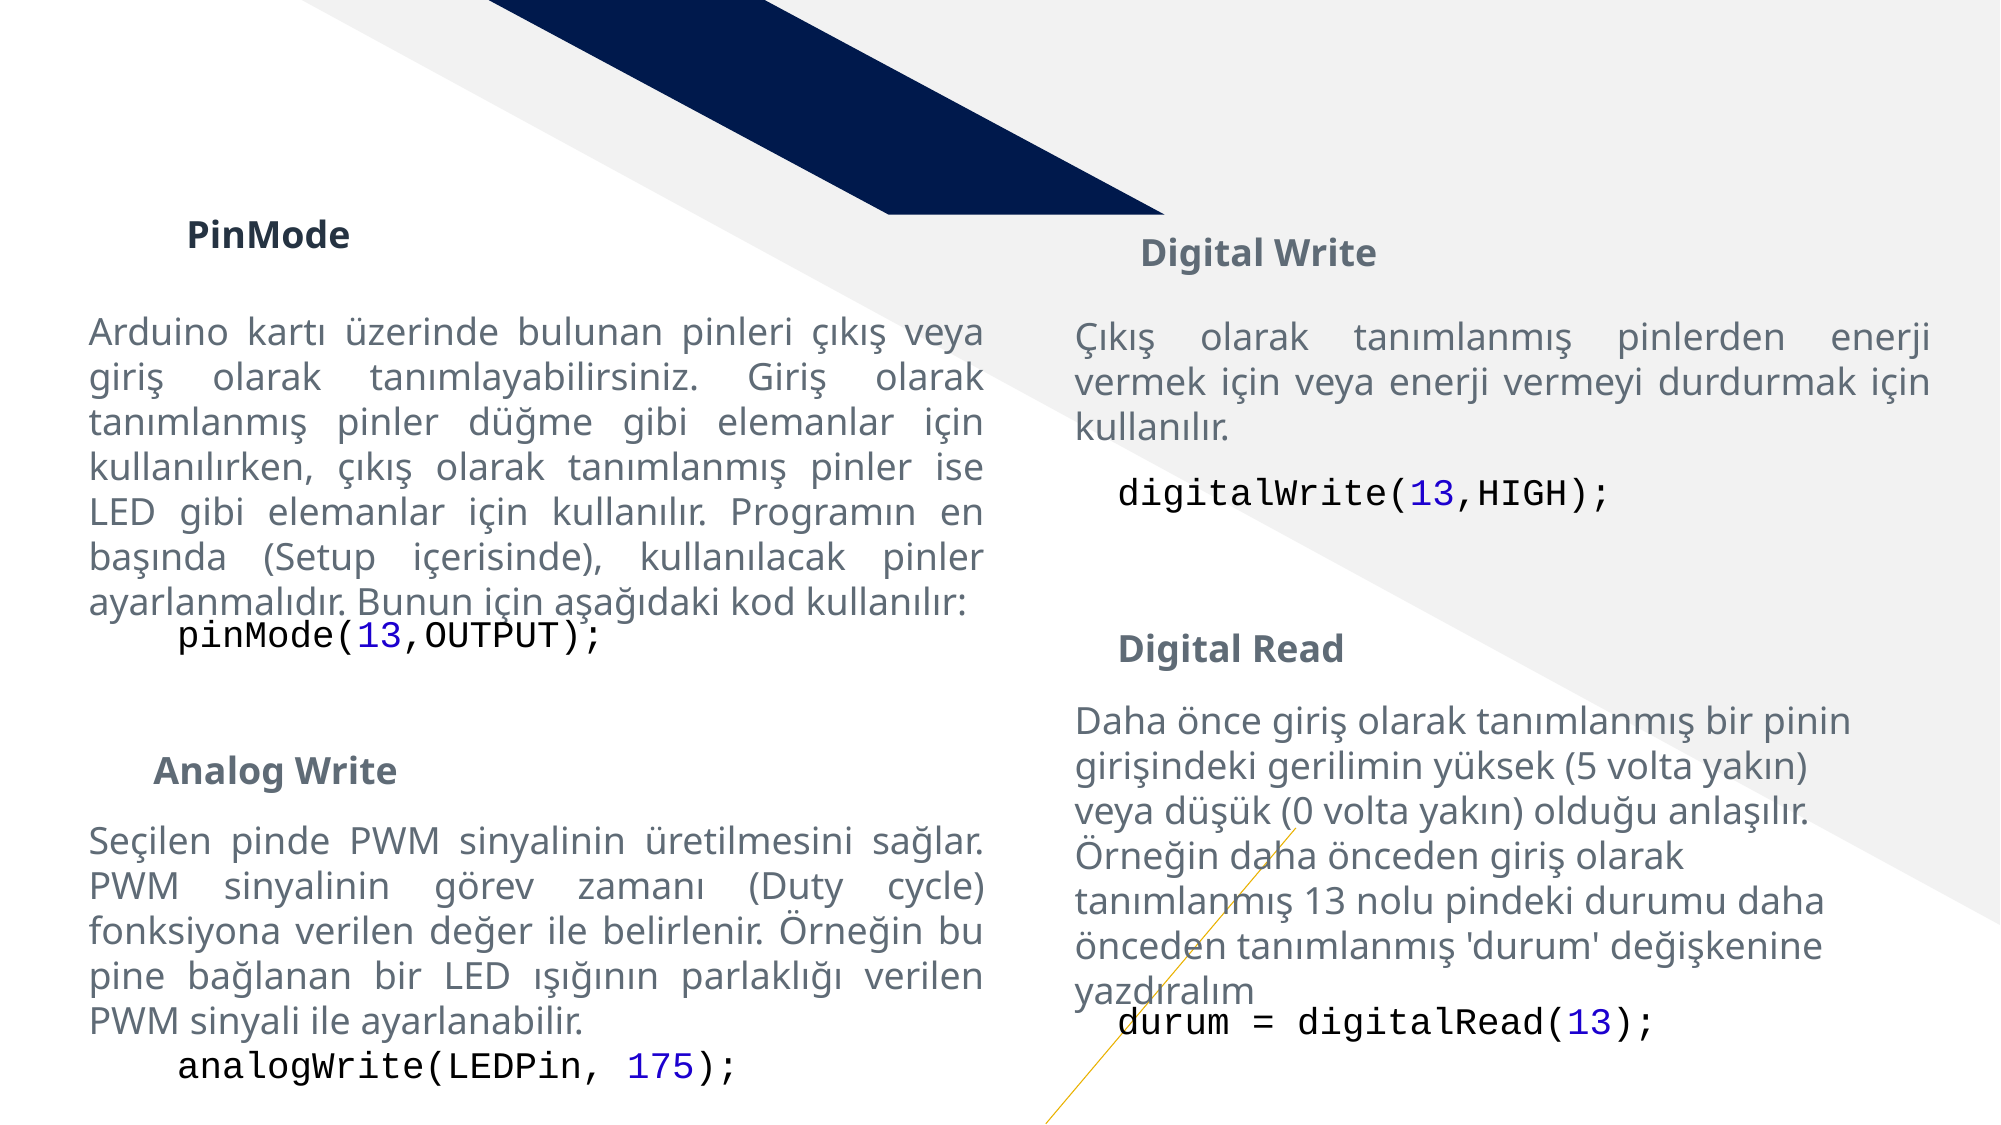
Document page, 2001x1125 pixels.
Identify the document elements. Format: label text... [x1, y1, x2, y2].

text_box durum = digitalRead(13); [1102, 989, 2000, 1050]
text_box Digital Read [1102, 617, 2000, 678]
text_box PinMode [171, 203, 1172, 264]
text_box Arduino kartı üzerinde bulunan pinleri çıkış veya giriş olarak tanımlayabilirsiniz. Giriş olarak tanımlanmış pinler düğme gibi elemanlar için kullanılırken, çıkış olarak tanımlanmış pinler ise LED gibi elemanlar için kullanılır. Programın en başında (Setup içerisinde), kullanılacak pinler ayarlanmalıdır. Bunun için aşağıdaki kod kullanılır: [73, 300, 1000, 630]
text_box Seçilen pinde PWM sinyalinin üretilmesini sağlar. PWM sinyalinin görev zamanı (Duty cycle) fonksiyona verilen değer ile belirlenir. Örneğin bu pine bağlanan bir LED ışığının parlaklığı verilen PWM sinyali ile ayarlanabilir. [73, 809, 1000, 1050]
text_box Digital Write [1125, 221, 1848, 282]
text_box Analog Write [138, 739, 1059, 800]
text_box Daha önce giriş olarak tanımlanmış bir pinin girişindeki gerilimin yüksek (5 volta yakın) veya düşük (0 volta yakın) olduğu anlaşılır. Örneğin daha önceden giriş olarak tanımlanmış 13 nolu pindeki durumu daha önceden tanımlanmış 'durum' değişkenine yazdıralım [1059, 689, 1904, 1020]
text_box analogWrite(LEDPin, 175); [162, 1033, 1163, 1093]
text_box pinMode(13,OUTPUT); [162, 602, 1163, 663]
text_box Çıkış olarak tanımlanmış pinlerden enerji vermek için veya enerji vermeyi durdurmak için kullanılır. [1059, 305, 1947, 456]
text_box digitalWrite(13,HIGH); [1102, 461, 1663, 521]
